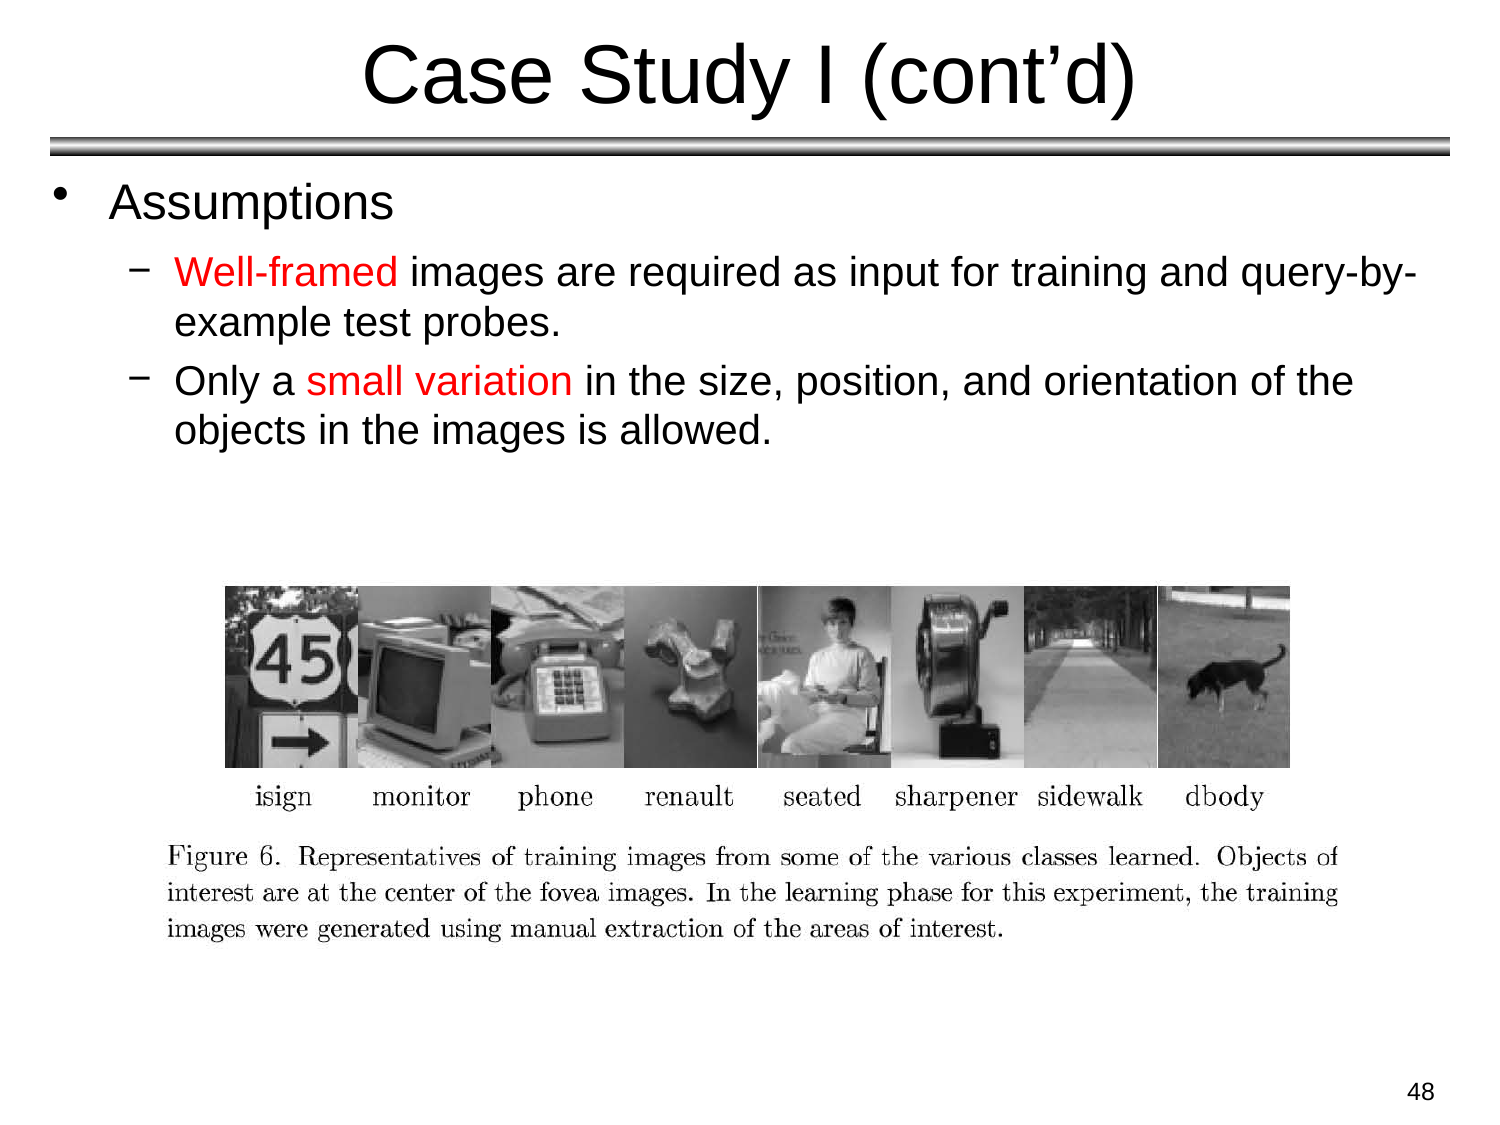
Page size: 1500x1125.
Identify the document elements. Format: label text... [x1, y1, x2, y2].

title Case Study I (cont’d) [51, 11, 1449, 128]
text_box Assumptions [37, 162, 1450, 237]
text_box Well-framed images are required as input for training and query-by-example test probes. Only a small variation in the size, position, and orientation of the objects in the images is allowed. [37, 237, 1450, 463]
slide_number 48 [1174, 1037, 1451, 1113]
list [149, 562, 1338, 959]
